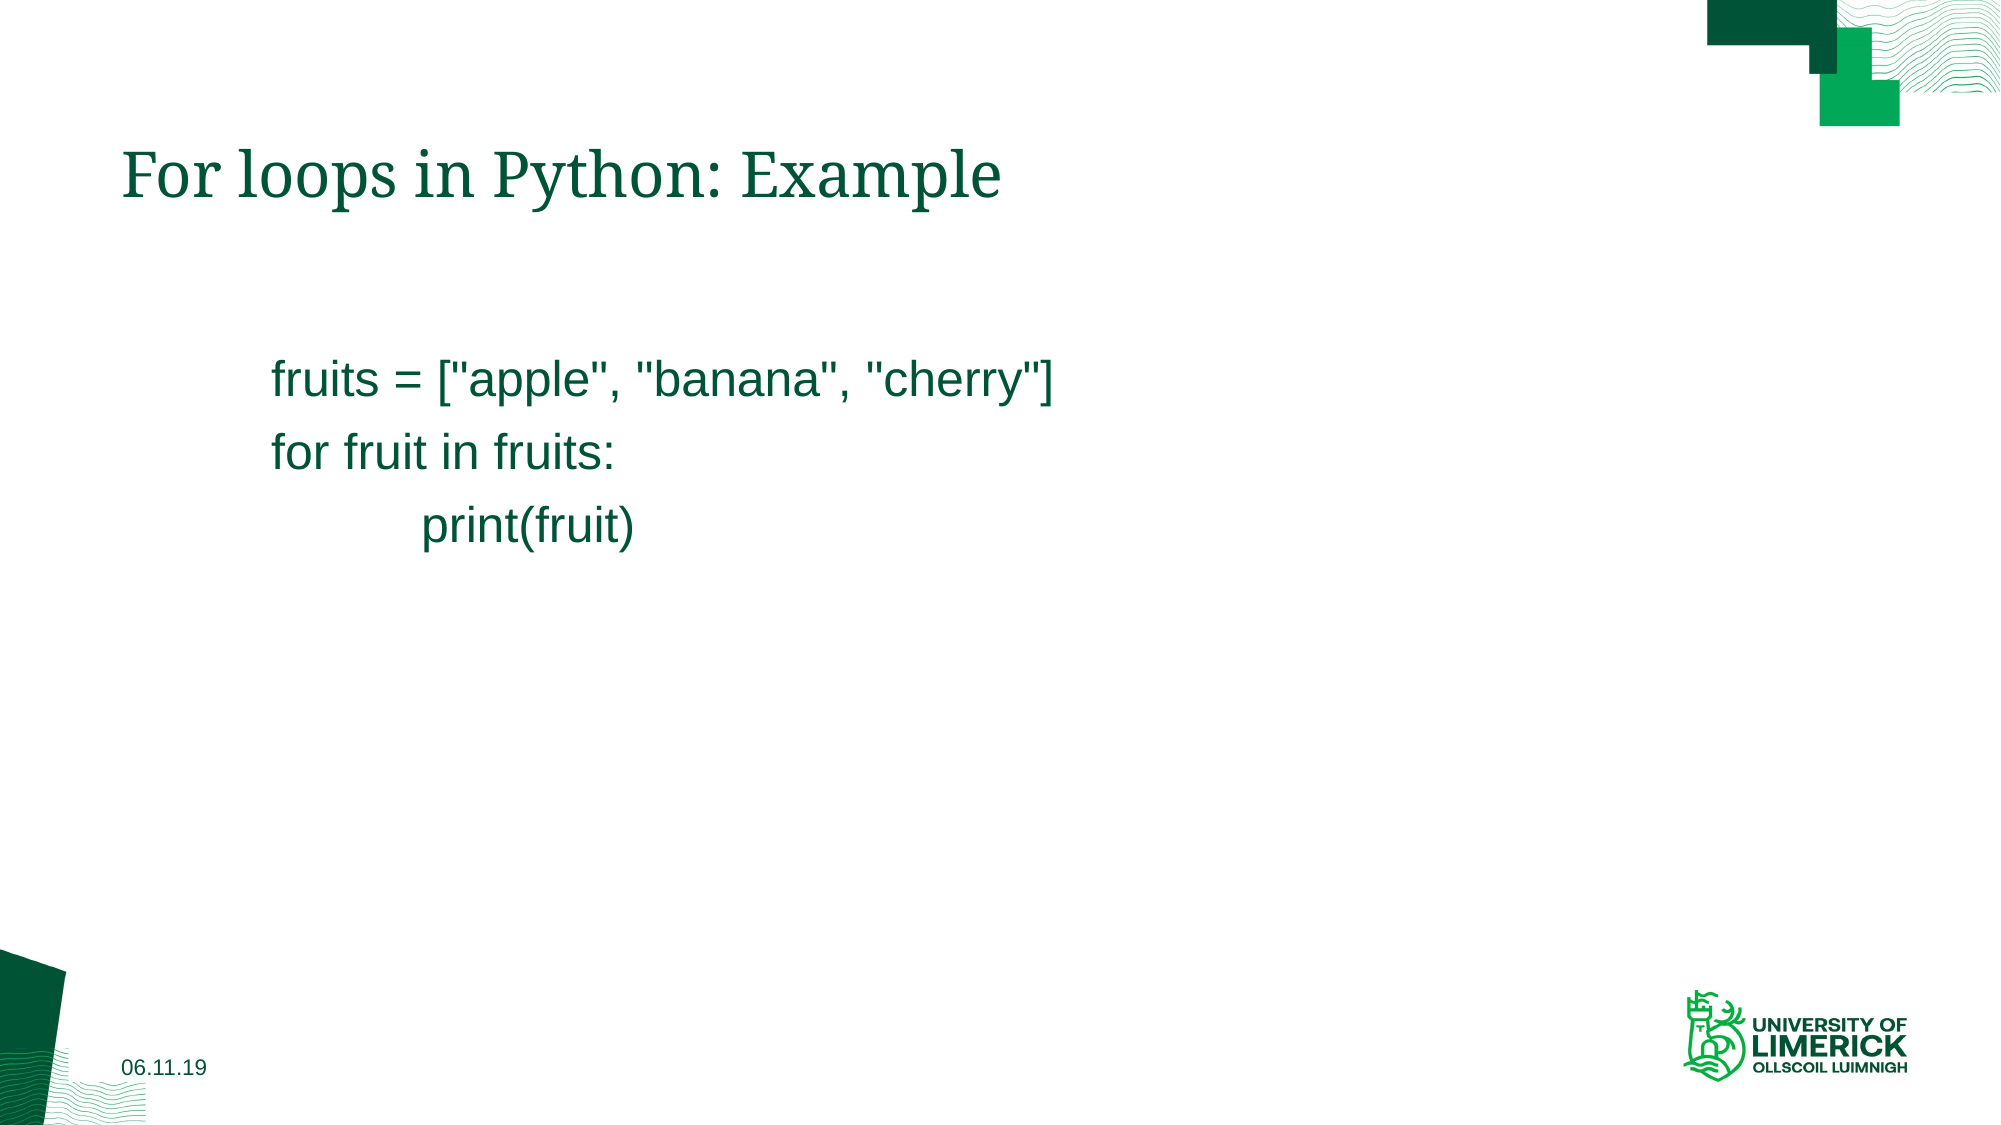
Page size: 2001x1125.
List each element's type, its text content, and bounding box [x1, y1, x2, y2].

title For loops in Python: Example [106, 135, 1832, 251]
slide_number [106, 1036, 557, 1097]
picture [0, 0, 2001, 1125]
list fruits = ["apple", "banana", "cherry"] for fruit in fruits: print(fruit) [106, 267, 1832, 796]
